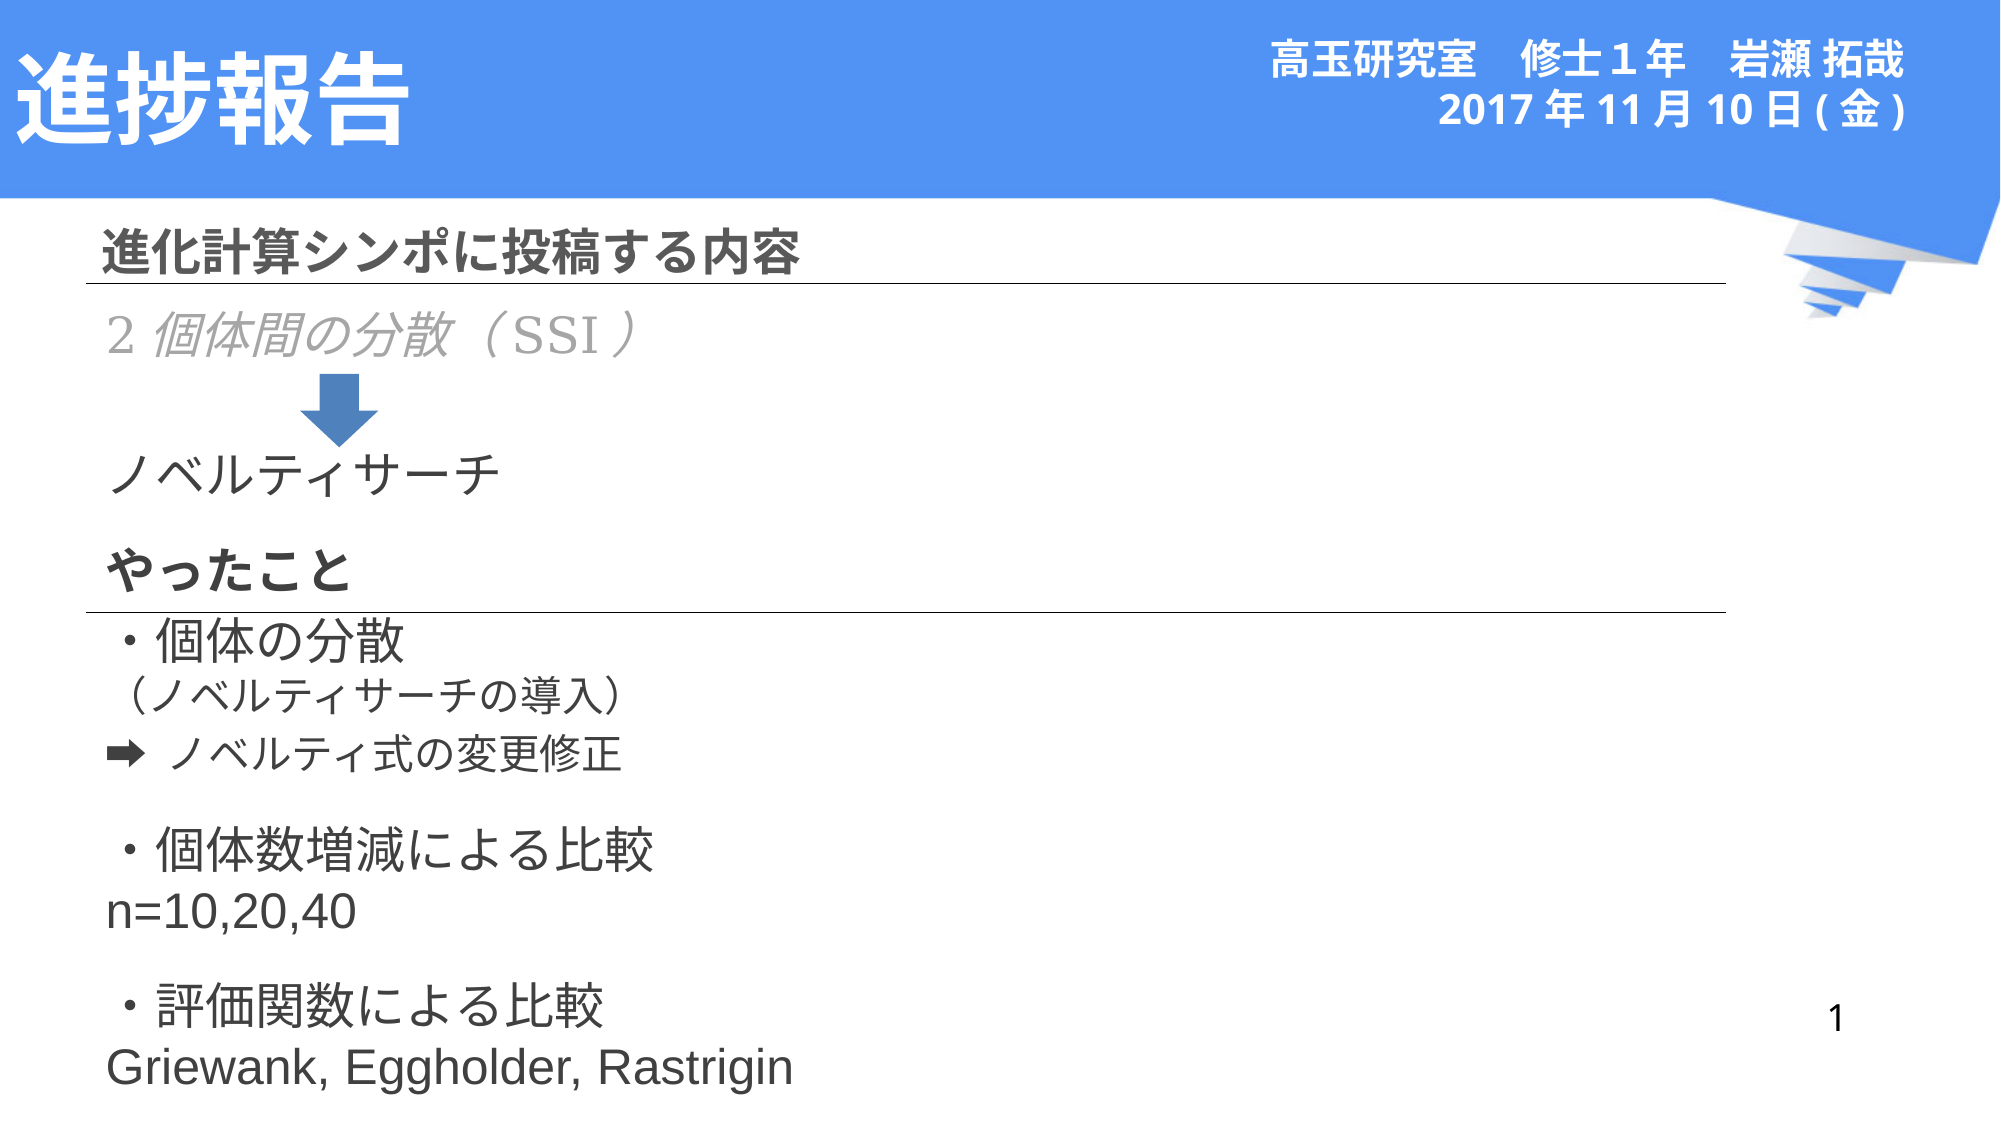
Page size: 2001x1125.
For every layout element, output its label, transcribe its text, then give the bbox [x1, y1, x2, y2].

text_box 高玉研究室 修士１年 岩瀬 拓哉 2017年11月10日(金) [1202, 25, 1921, 141]
list 進化計算シンポに投稿する内容 [86, 199, 1945, 301]
text_box [297, 371, 381, 449]
picture [0, 0, 2001, 1125]
text_box 1 [1811, 986, 1903, 1047]
title 進捗報告 [0, 0, 2000, 194]
